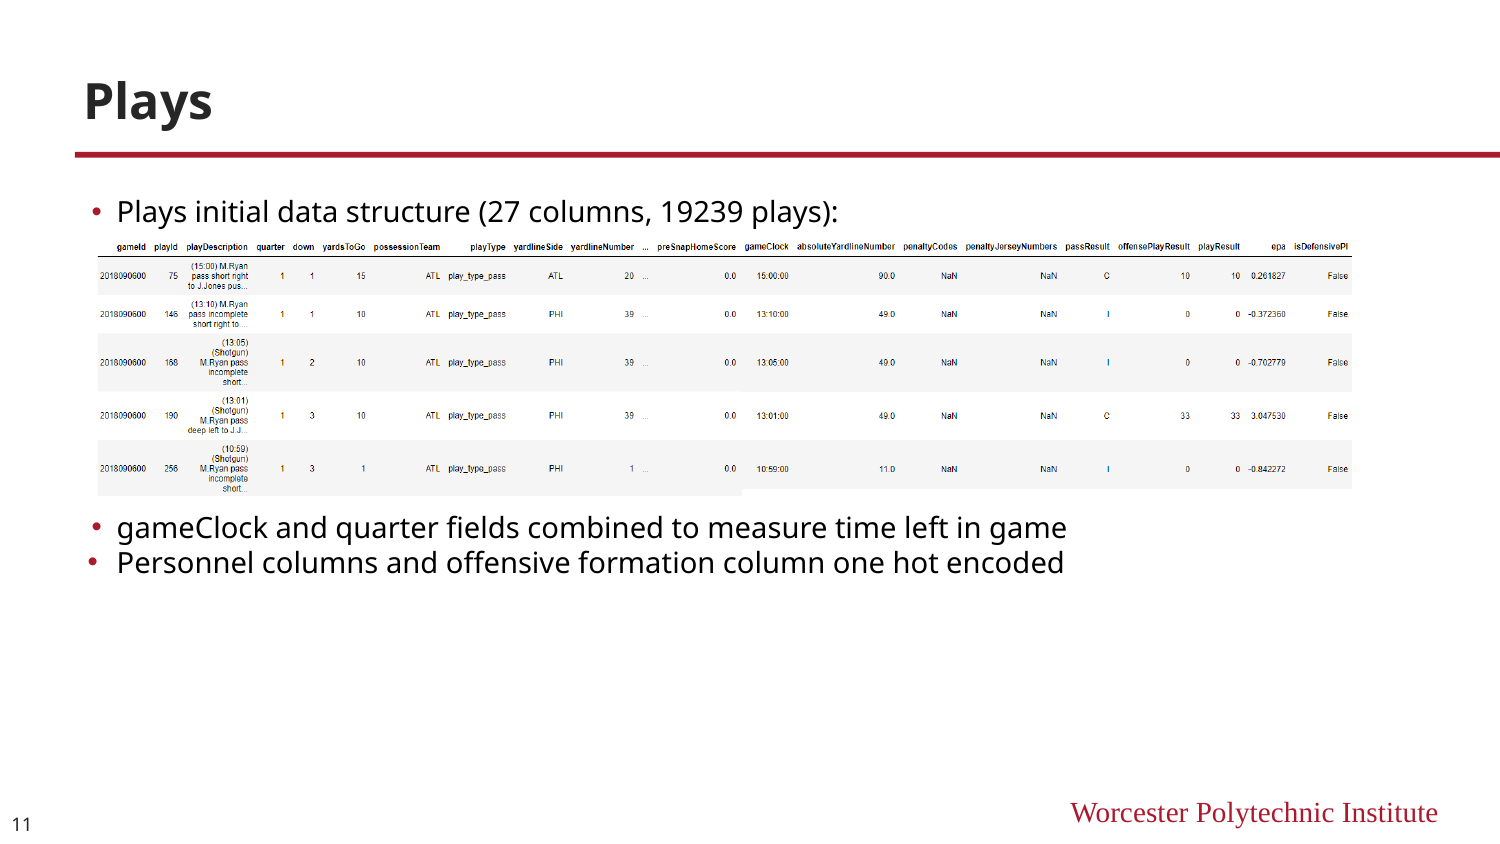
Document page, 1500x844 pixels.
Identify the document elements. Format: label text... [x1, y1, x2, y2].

slide_number ‹#› [0, 807, 57, 844]
title Plays [72, 61, 1085, 135]
list Plays initial data structure (27 columns, 19239 plays): gameClock and quarter fields combined to measure time left in game Personnel columns and offensive formation column one hot encoded [72, 187, 1085, 712]
picture [97, 238, 1354, 496]
